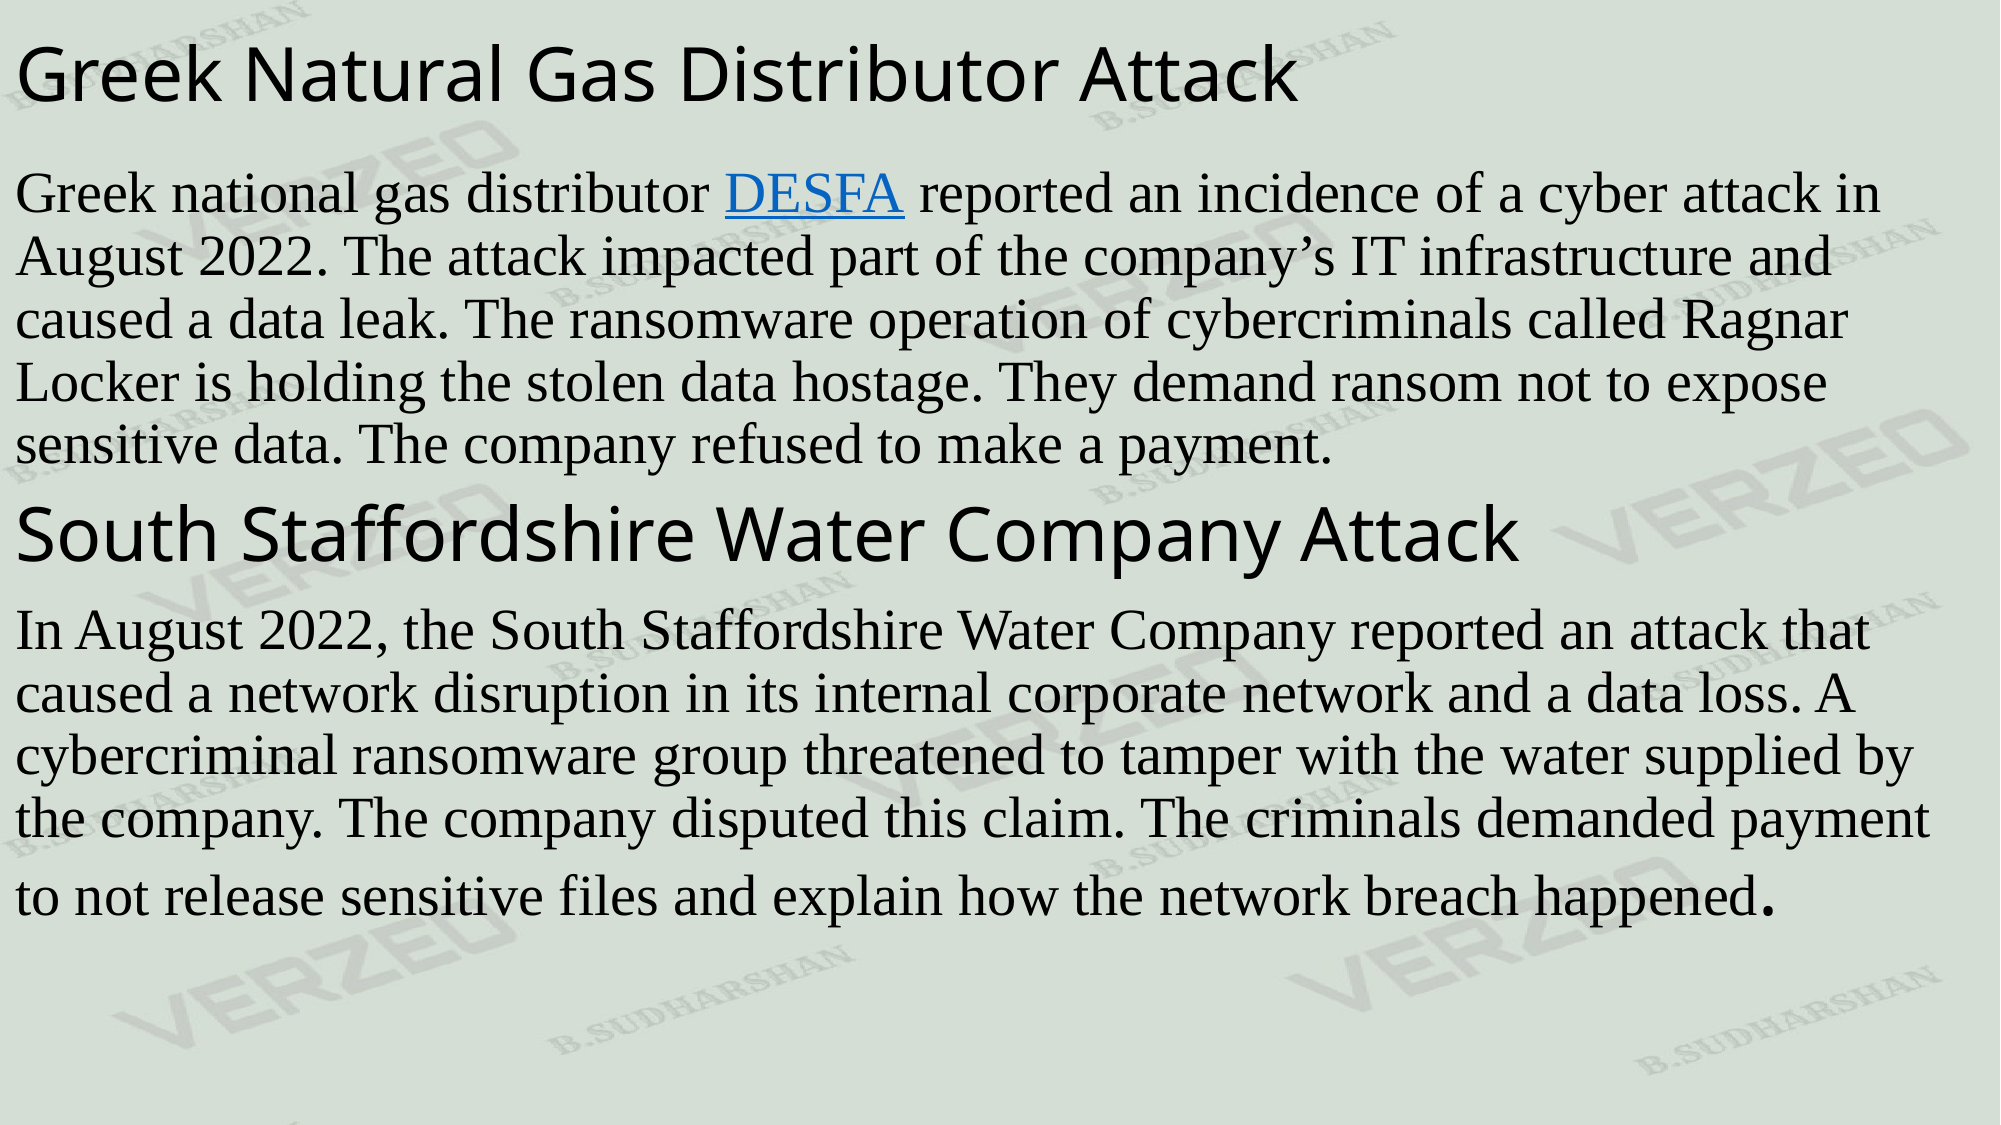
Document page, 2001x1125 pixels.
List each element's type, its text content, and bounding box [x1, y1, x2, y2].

list Greek national gas distributor DESFA reported an incidence of a cyber attack in August 2022. The attack impacted part of the company’s IT infrastructure and caused a data leak. The ransomware operation of cybercriminals called Ragnar Locker is holding the stolen data hostage. They demand ransom not to expose sensitive data. The company refused to make a payment. South Staffordshire Water Company Attack In August 2022, the South Staffordshire Water Company reported an attack that caused a network disruption in its internal corporate network and a data loss. A cybercriminal ransomware group threatened to tamper with the water supplied by the company. The company disputed this claim. The criminals demanded payment to not release sensitive files and explain how the network breach happened. [0, 154, 2000, 1125]
title Greek Natural Gas Distributor Attack [0, 0, 1863, 154]
